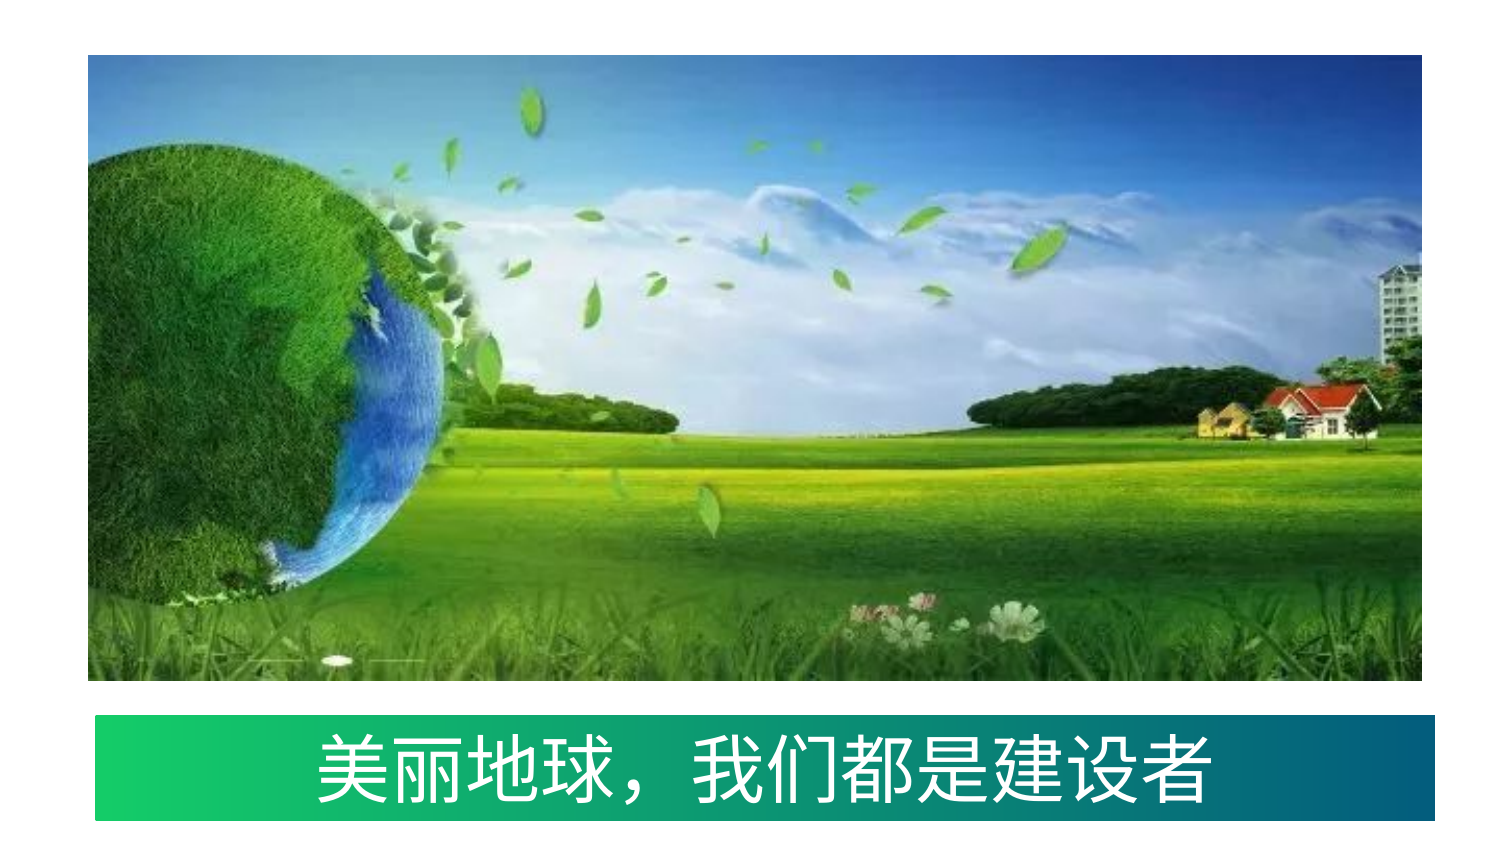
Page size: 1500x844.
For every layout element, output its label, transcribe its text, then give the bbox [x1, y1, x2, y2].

picture [88, 55, 1423, 681]
text_box 美丽地球，我们都是建设者 [95, 715, 1435, 821]
